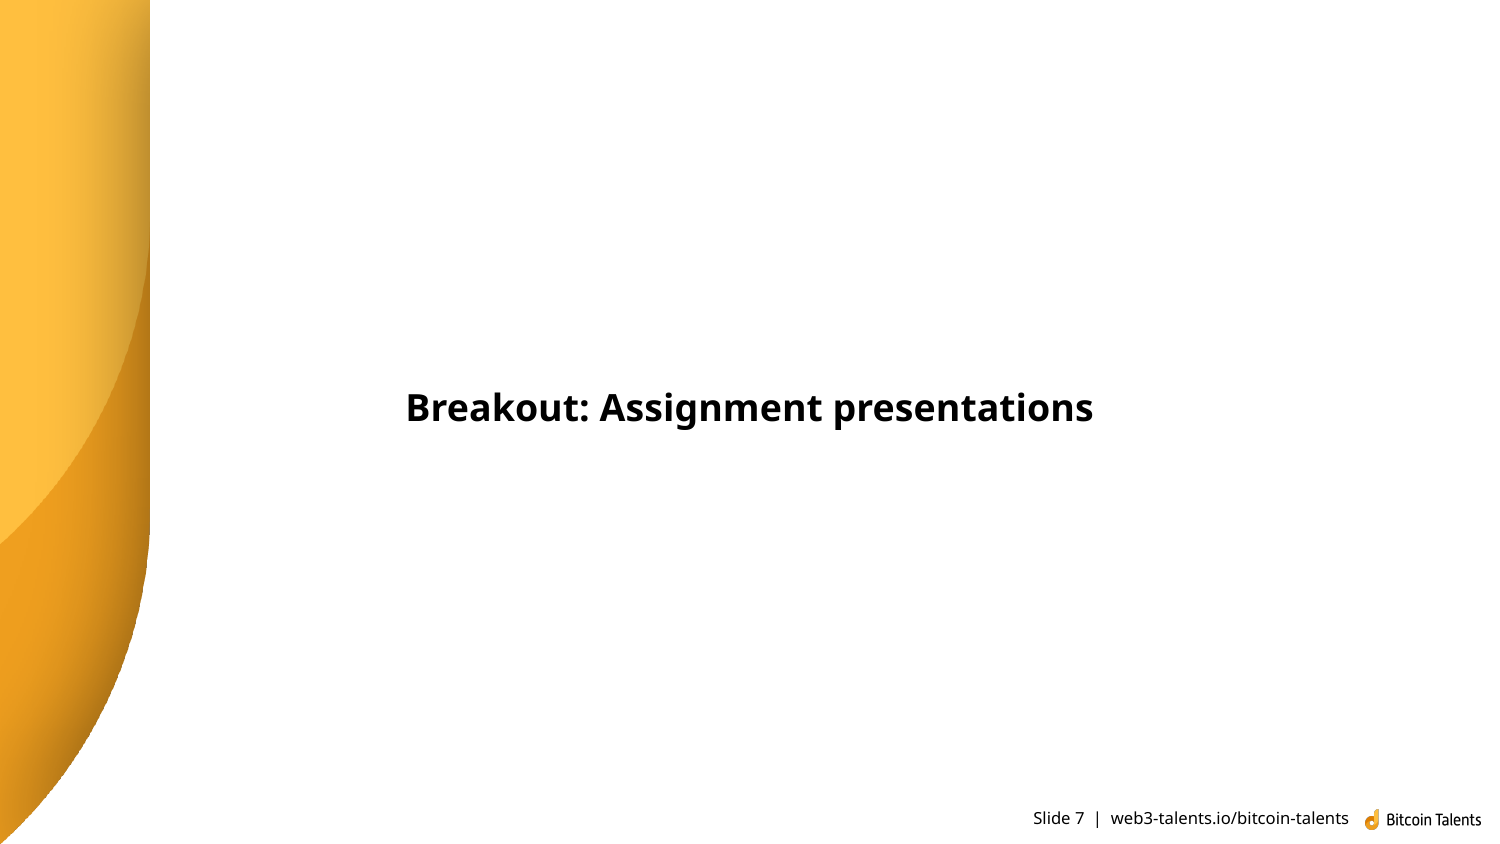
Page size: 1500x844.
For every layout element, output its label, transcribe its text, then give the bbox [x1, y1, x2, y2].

text_box Breakout: Assignment presentations [189, 384, 1311, 460]
picture [0, 0, 1500, 844]
